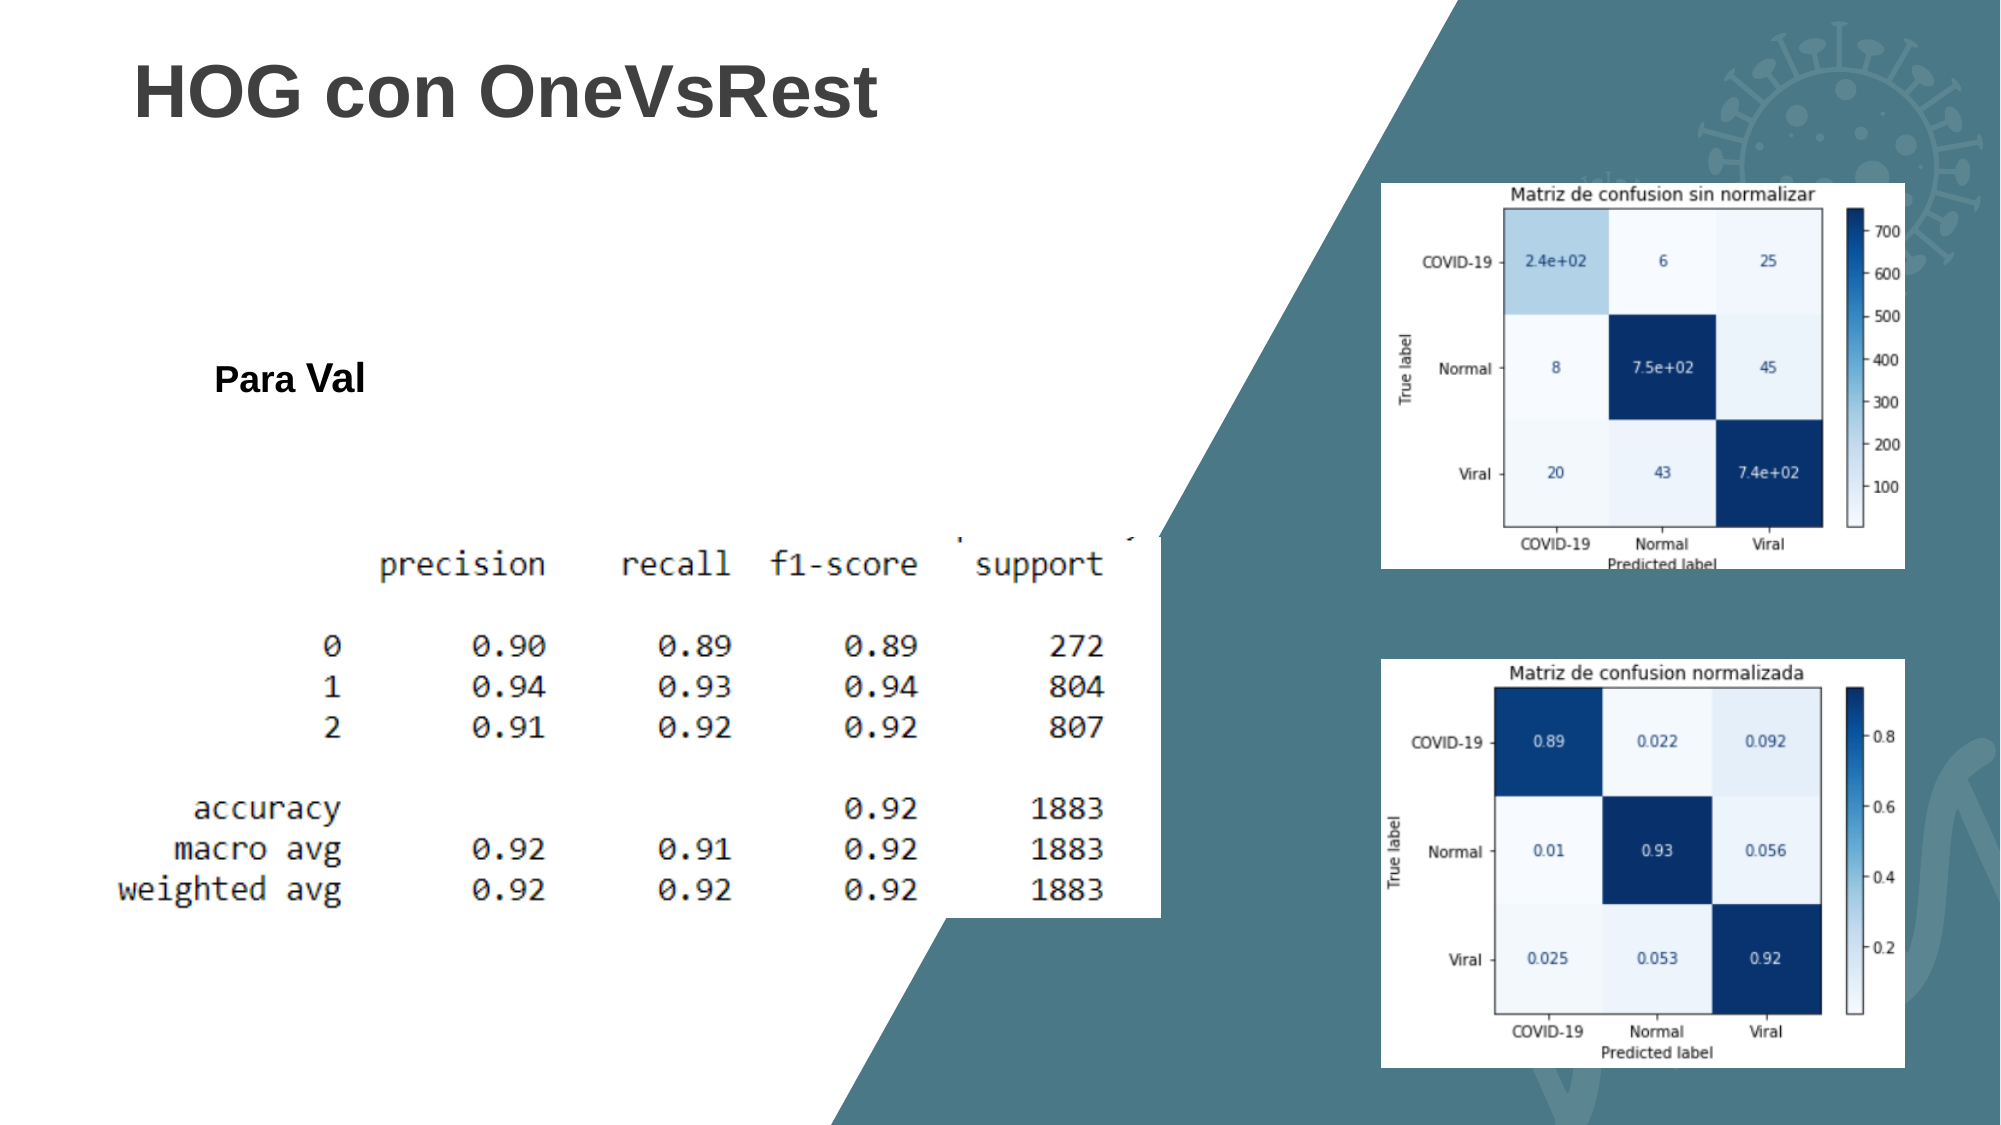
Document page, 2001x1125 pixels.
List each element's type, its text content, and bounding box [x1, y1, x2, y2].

picture [1380, 659, 1905, 1068]
text_box HOG con OneVsRest [118, 34, 1311, 140]
picture [1380, 183, 1905, 570]
text_box Para Val [199, 343, 598, 409]
picture [76, 537, 1161, 918]
